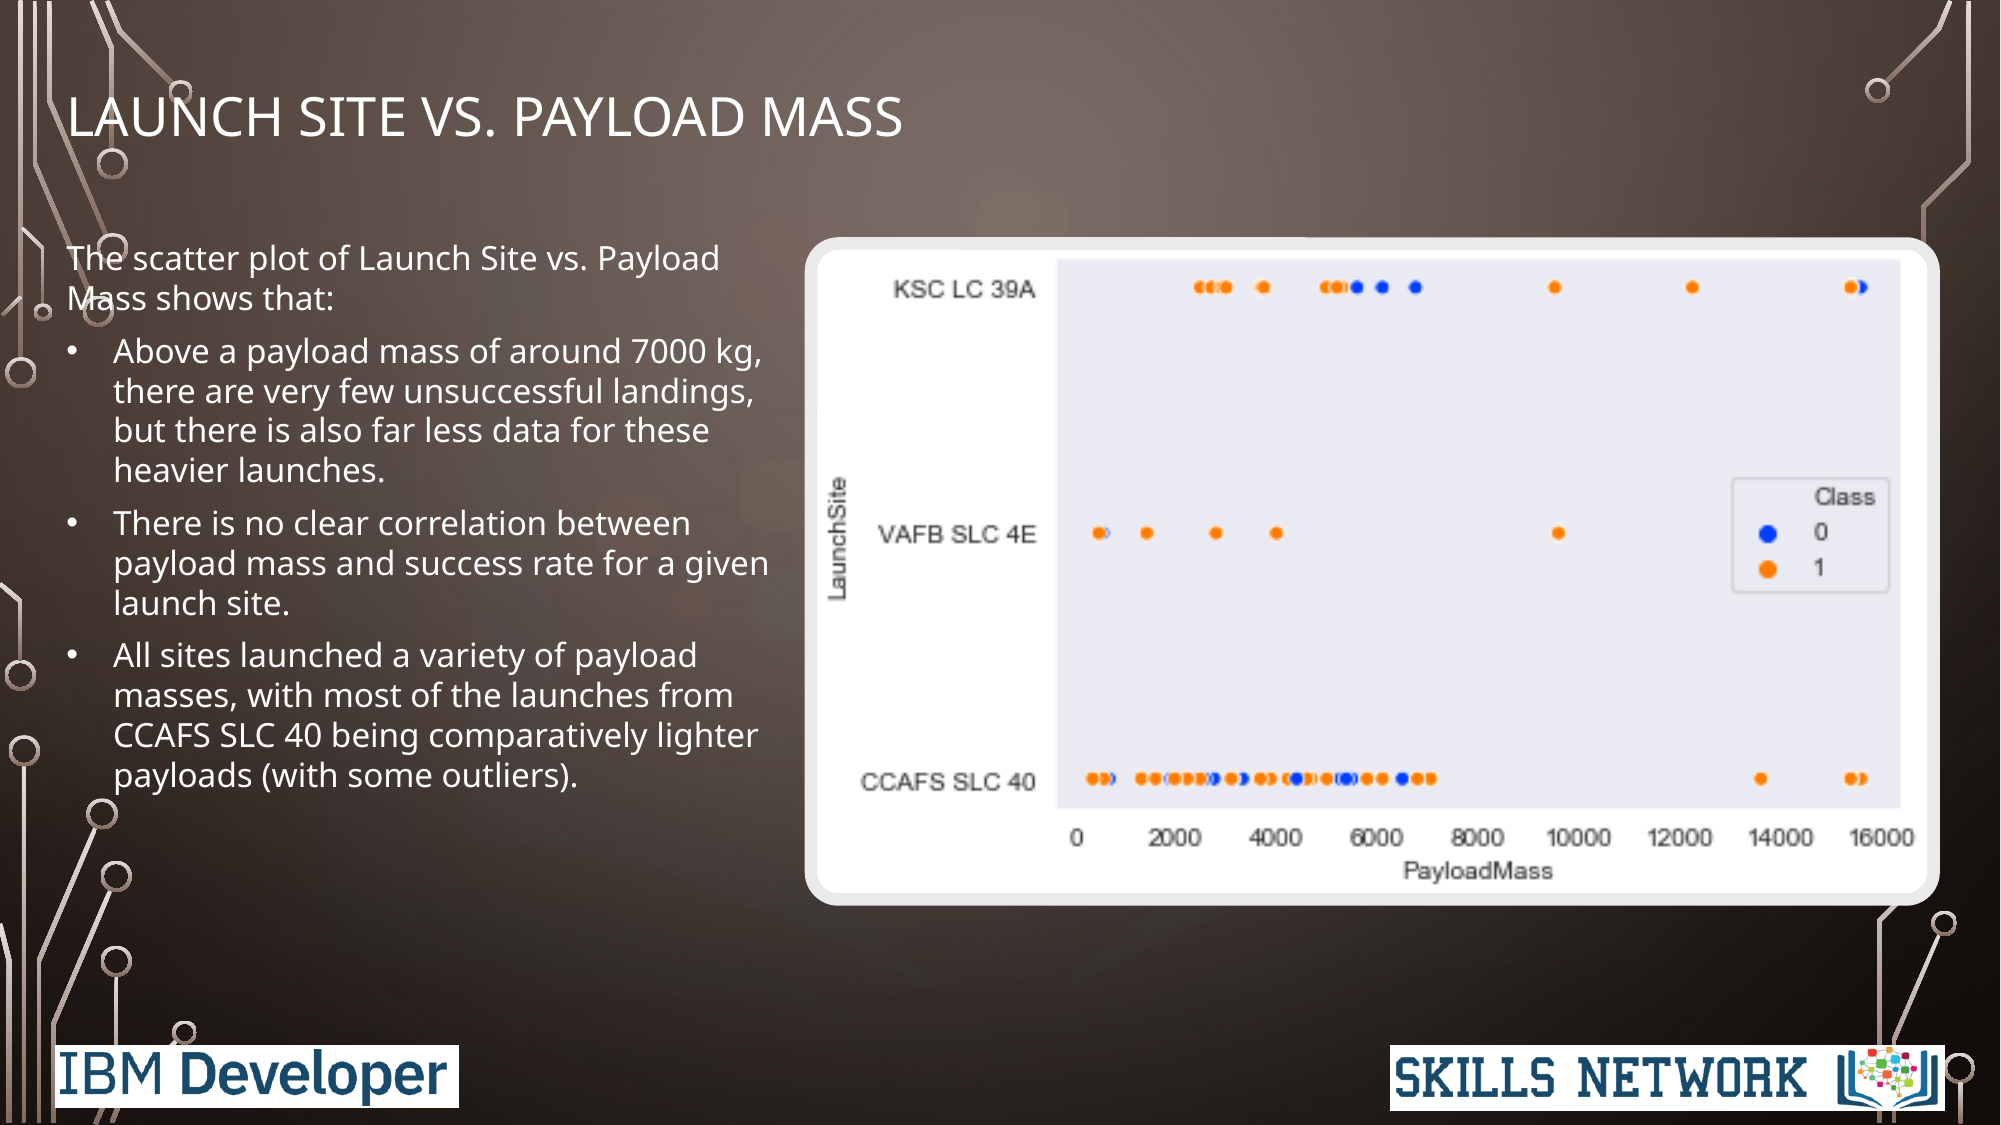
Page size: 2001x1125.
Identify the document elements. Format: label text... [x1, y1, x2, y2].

picture [810, 243, 1934, 900]
text_box LAUNCH SITE vs. PAYLOAD MASS [66, 30, 1863, 149]
picture [55, 1045, 459, 1108]
picture [1390, 1045, 1945, 1111]
text_box The scatter plot of Launch Site vs. Payload Mass shows that: Above a payload mass of around 7000 kg, there are very few unsuccessful landings, but there is also far less data for these heavier launches. There is no clear correlation between payload mass and success rate for a given launch site. All sites launched a variety of payload masses, with most of the launches from CCAFS SLC 40 being comparatively lighter payloads (with some outliers). [66, 237, 776, 1050]
